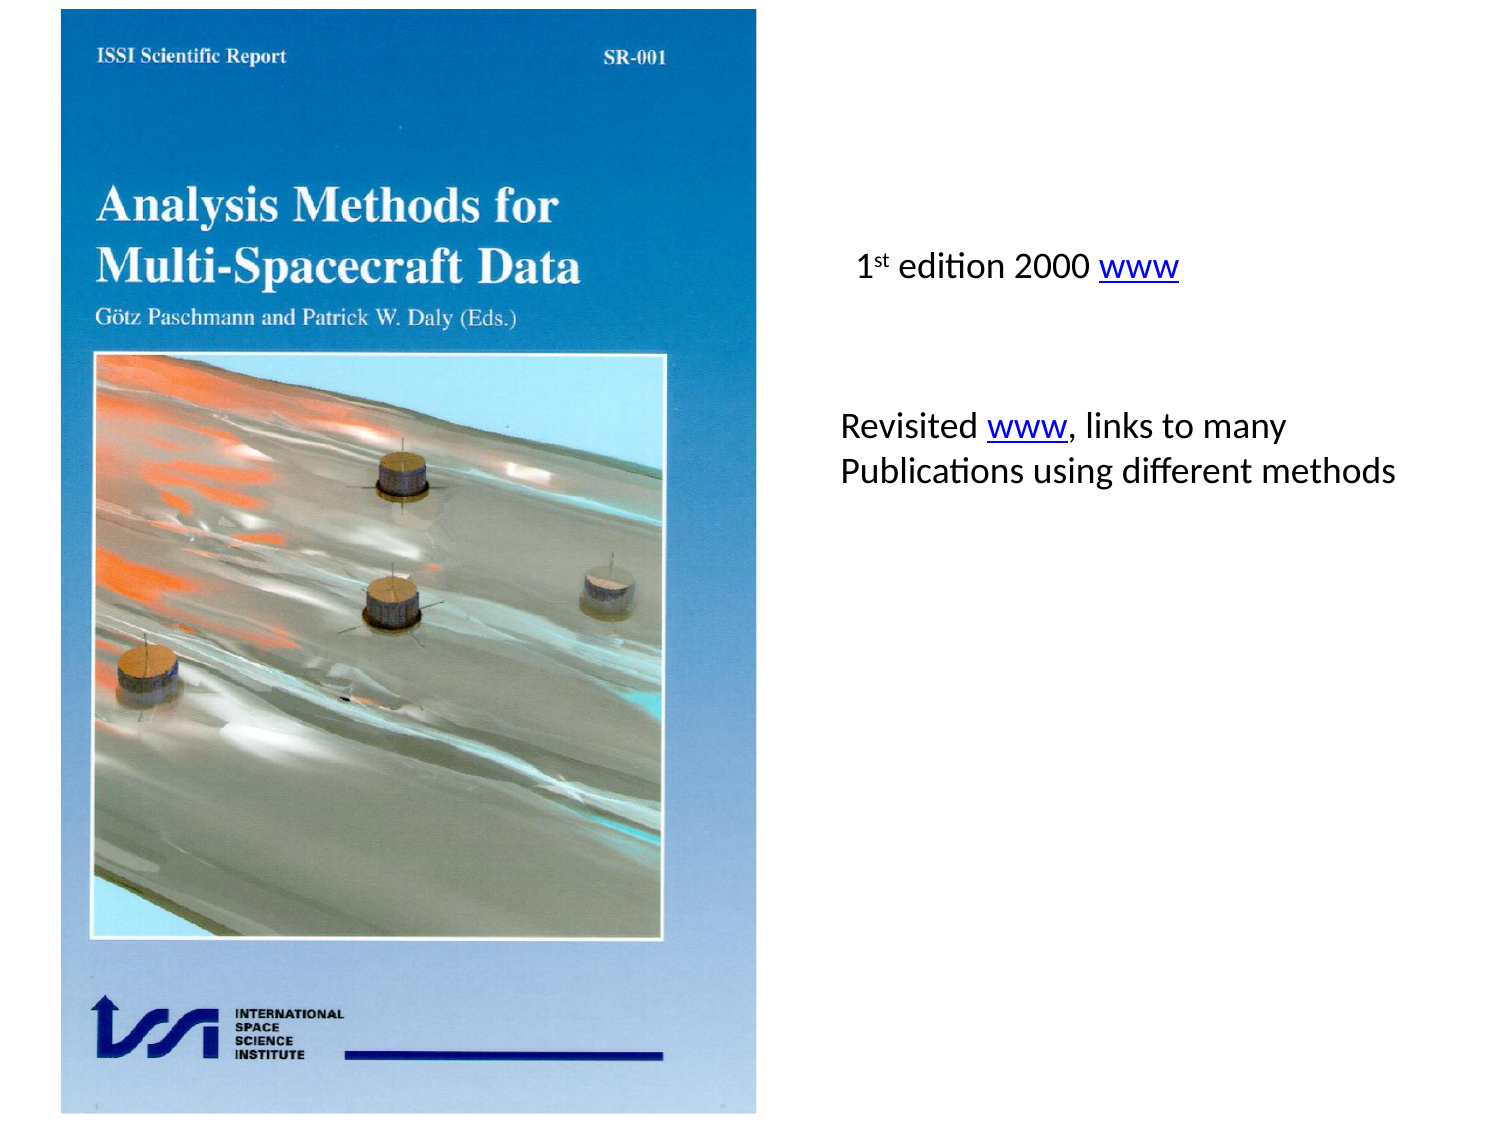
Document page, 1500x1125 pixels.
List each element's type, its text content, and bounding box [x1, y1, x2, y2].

text_box 1st edition 2000 www [840, 233, 1195, 294]
picture [35, 0, 769, 1125]
text_box Revisited www, links to many Publications using different methods [825, 393, 1412, 499]
